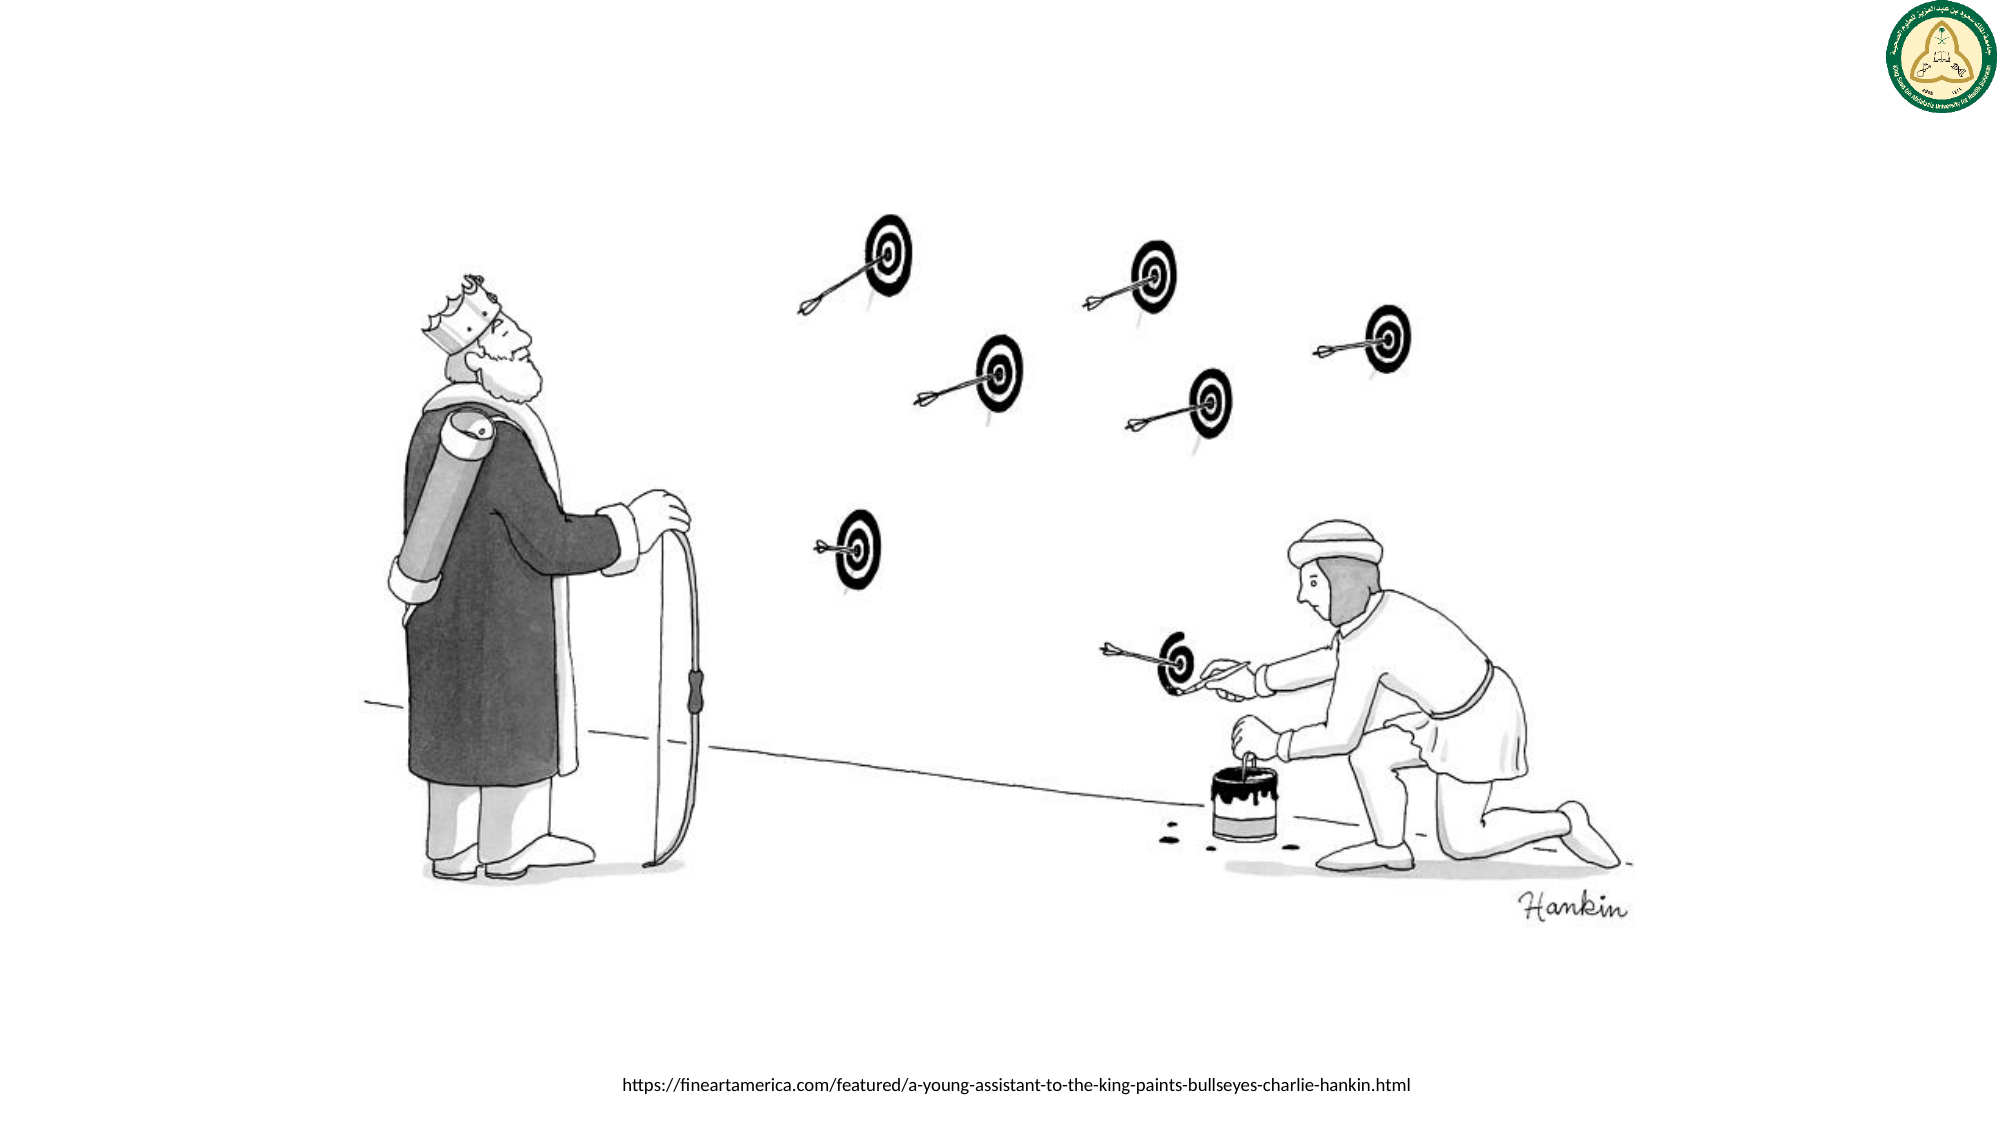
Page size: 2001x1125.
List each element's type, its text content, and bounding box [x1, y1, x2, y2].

text_box https://fineartamerica.com/featured/a-young-assistant-to-the-king-paints-bullseyes-charlie-hankin.html [516, 1065, 1517, 1103]
picture [1886, 0, 1997, 113]
picture [296, 152, 1704, 973]
